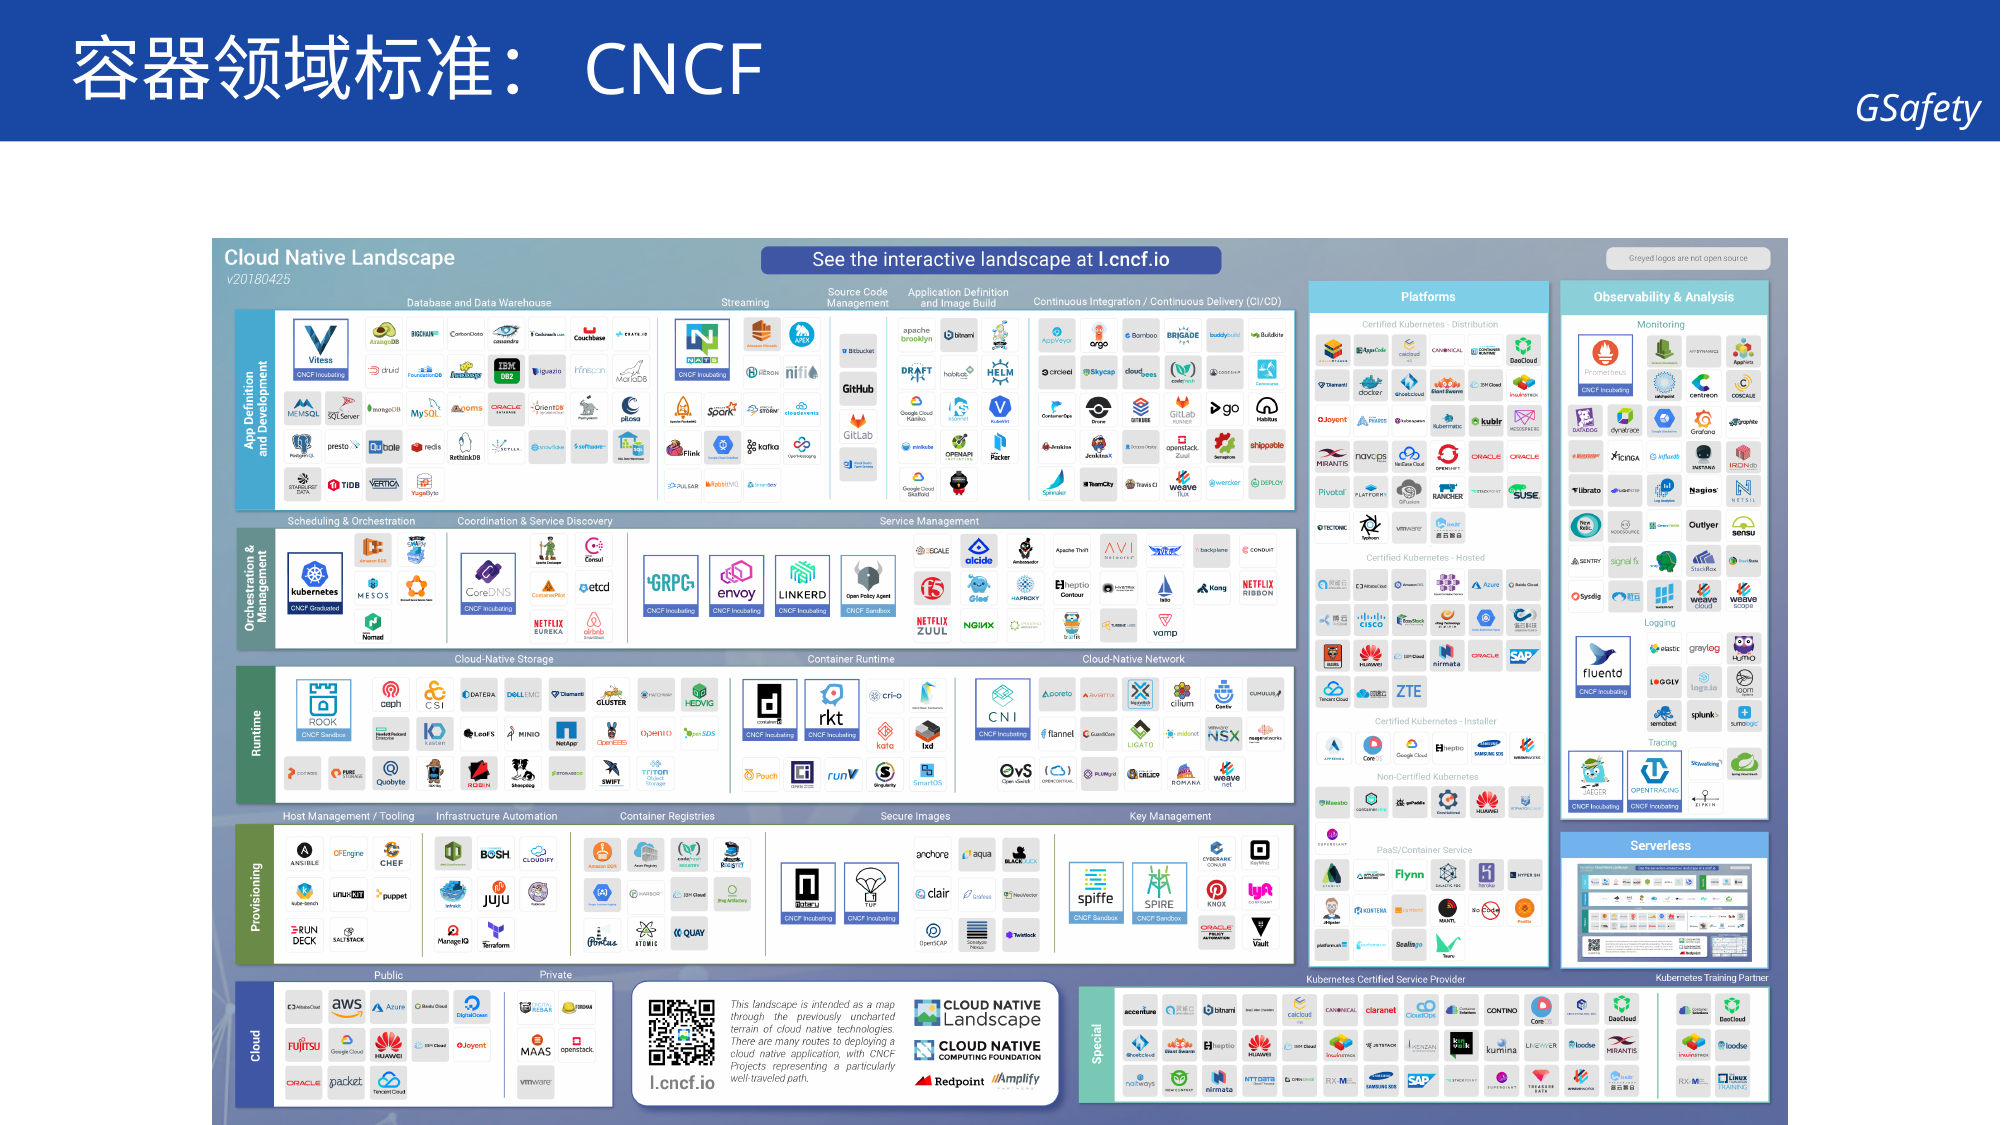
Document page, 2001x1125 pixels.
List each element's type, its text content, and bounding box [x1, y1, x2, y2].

title 容器领域标准：CNCF [55, 16, 1781, 128]
picture [0, 238, 1788, 1125]
